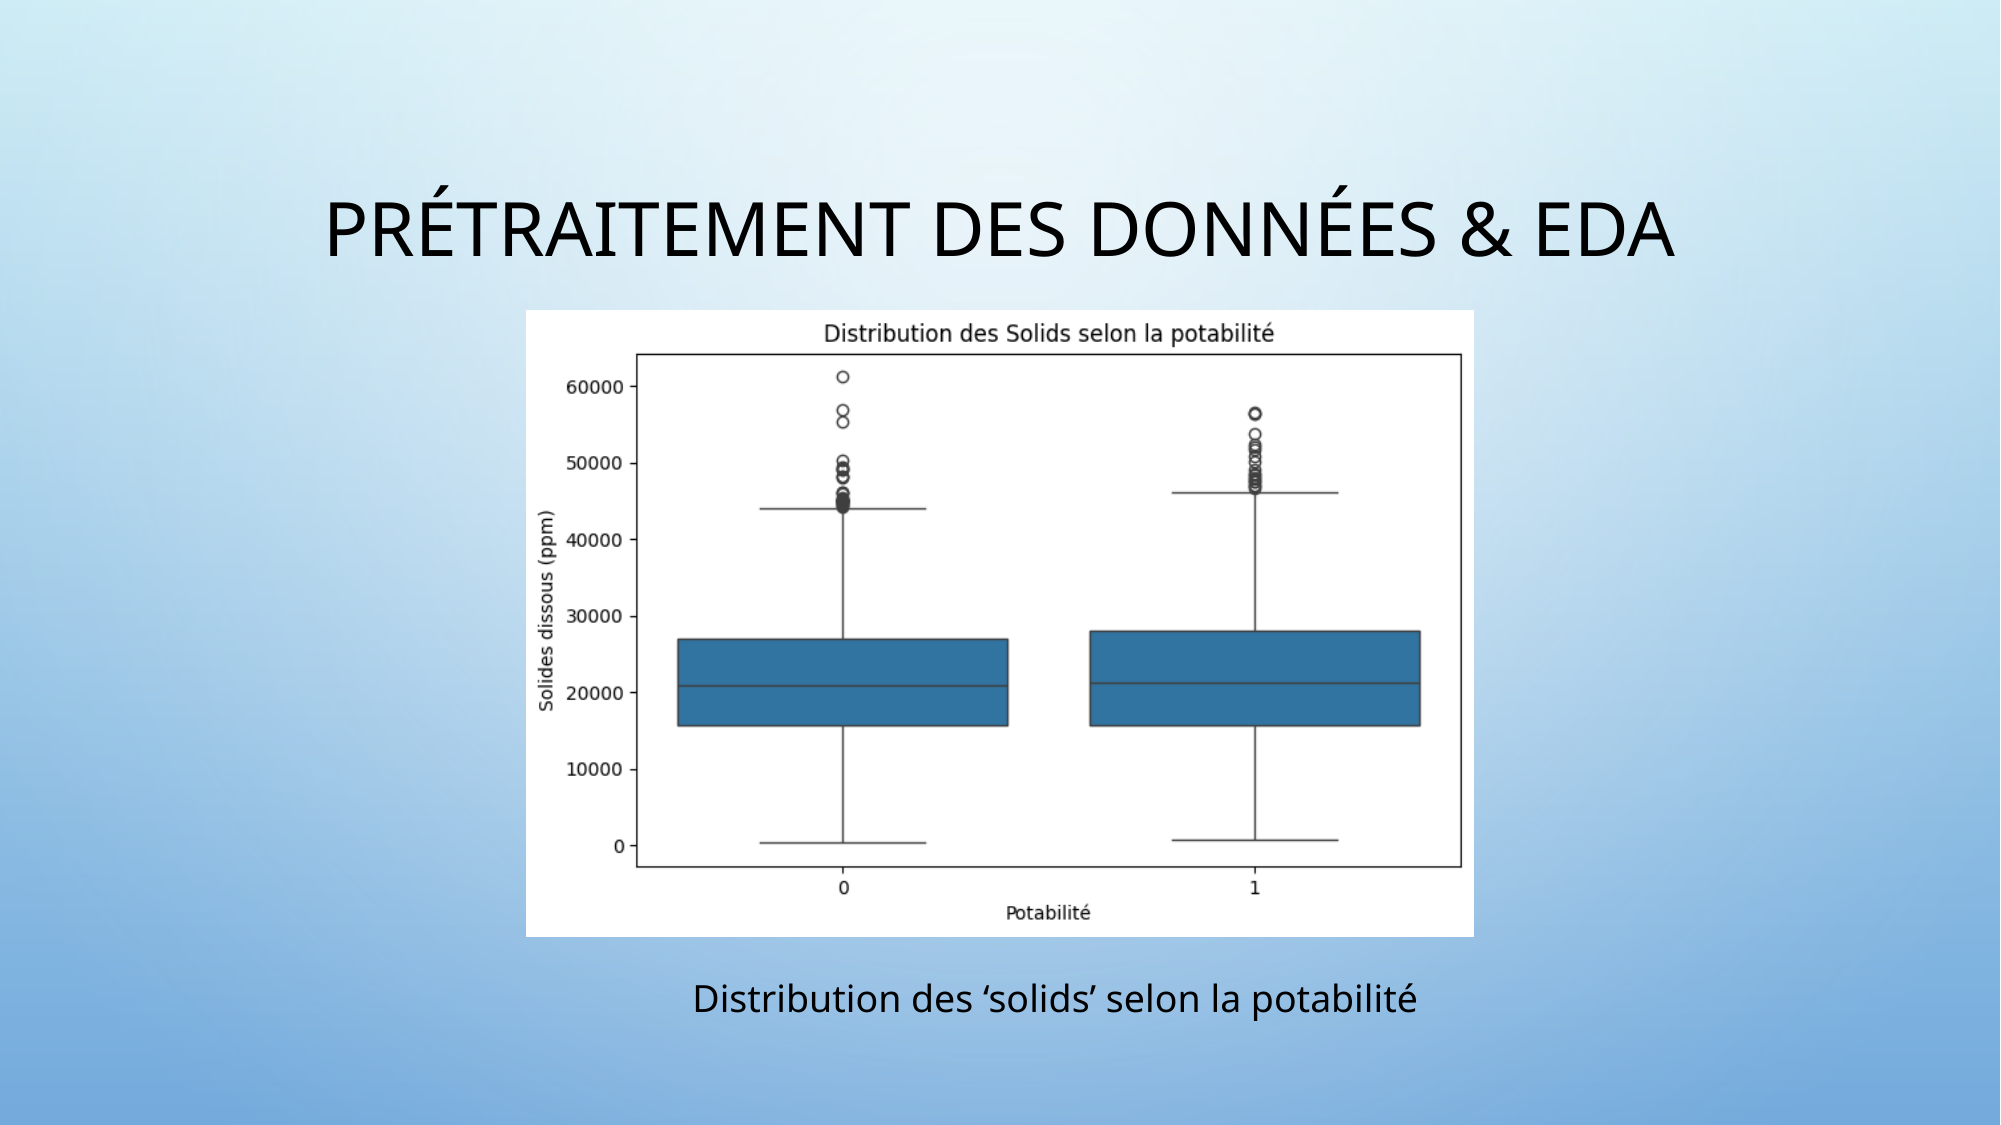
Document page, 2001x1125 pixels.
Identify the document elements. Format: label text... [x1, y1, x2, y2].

picture [525, 310, 1475, 938]
text_box Distribution des ‘solids’ selon la potabilité [677, 967, 1820, 1027]
title Prétraitement des données & eda [149, 101, 1851, 364]
